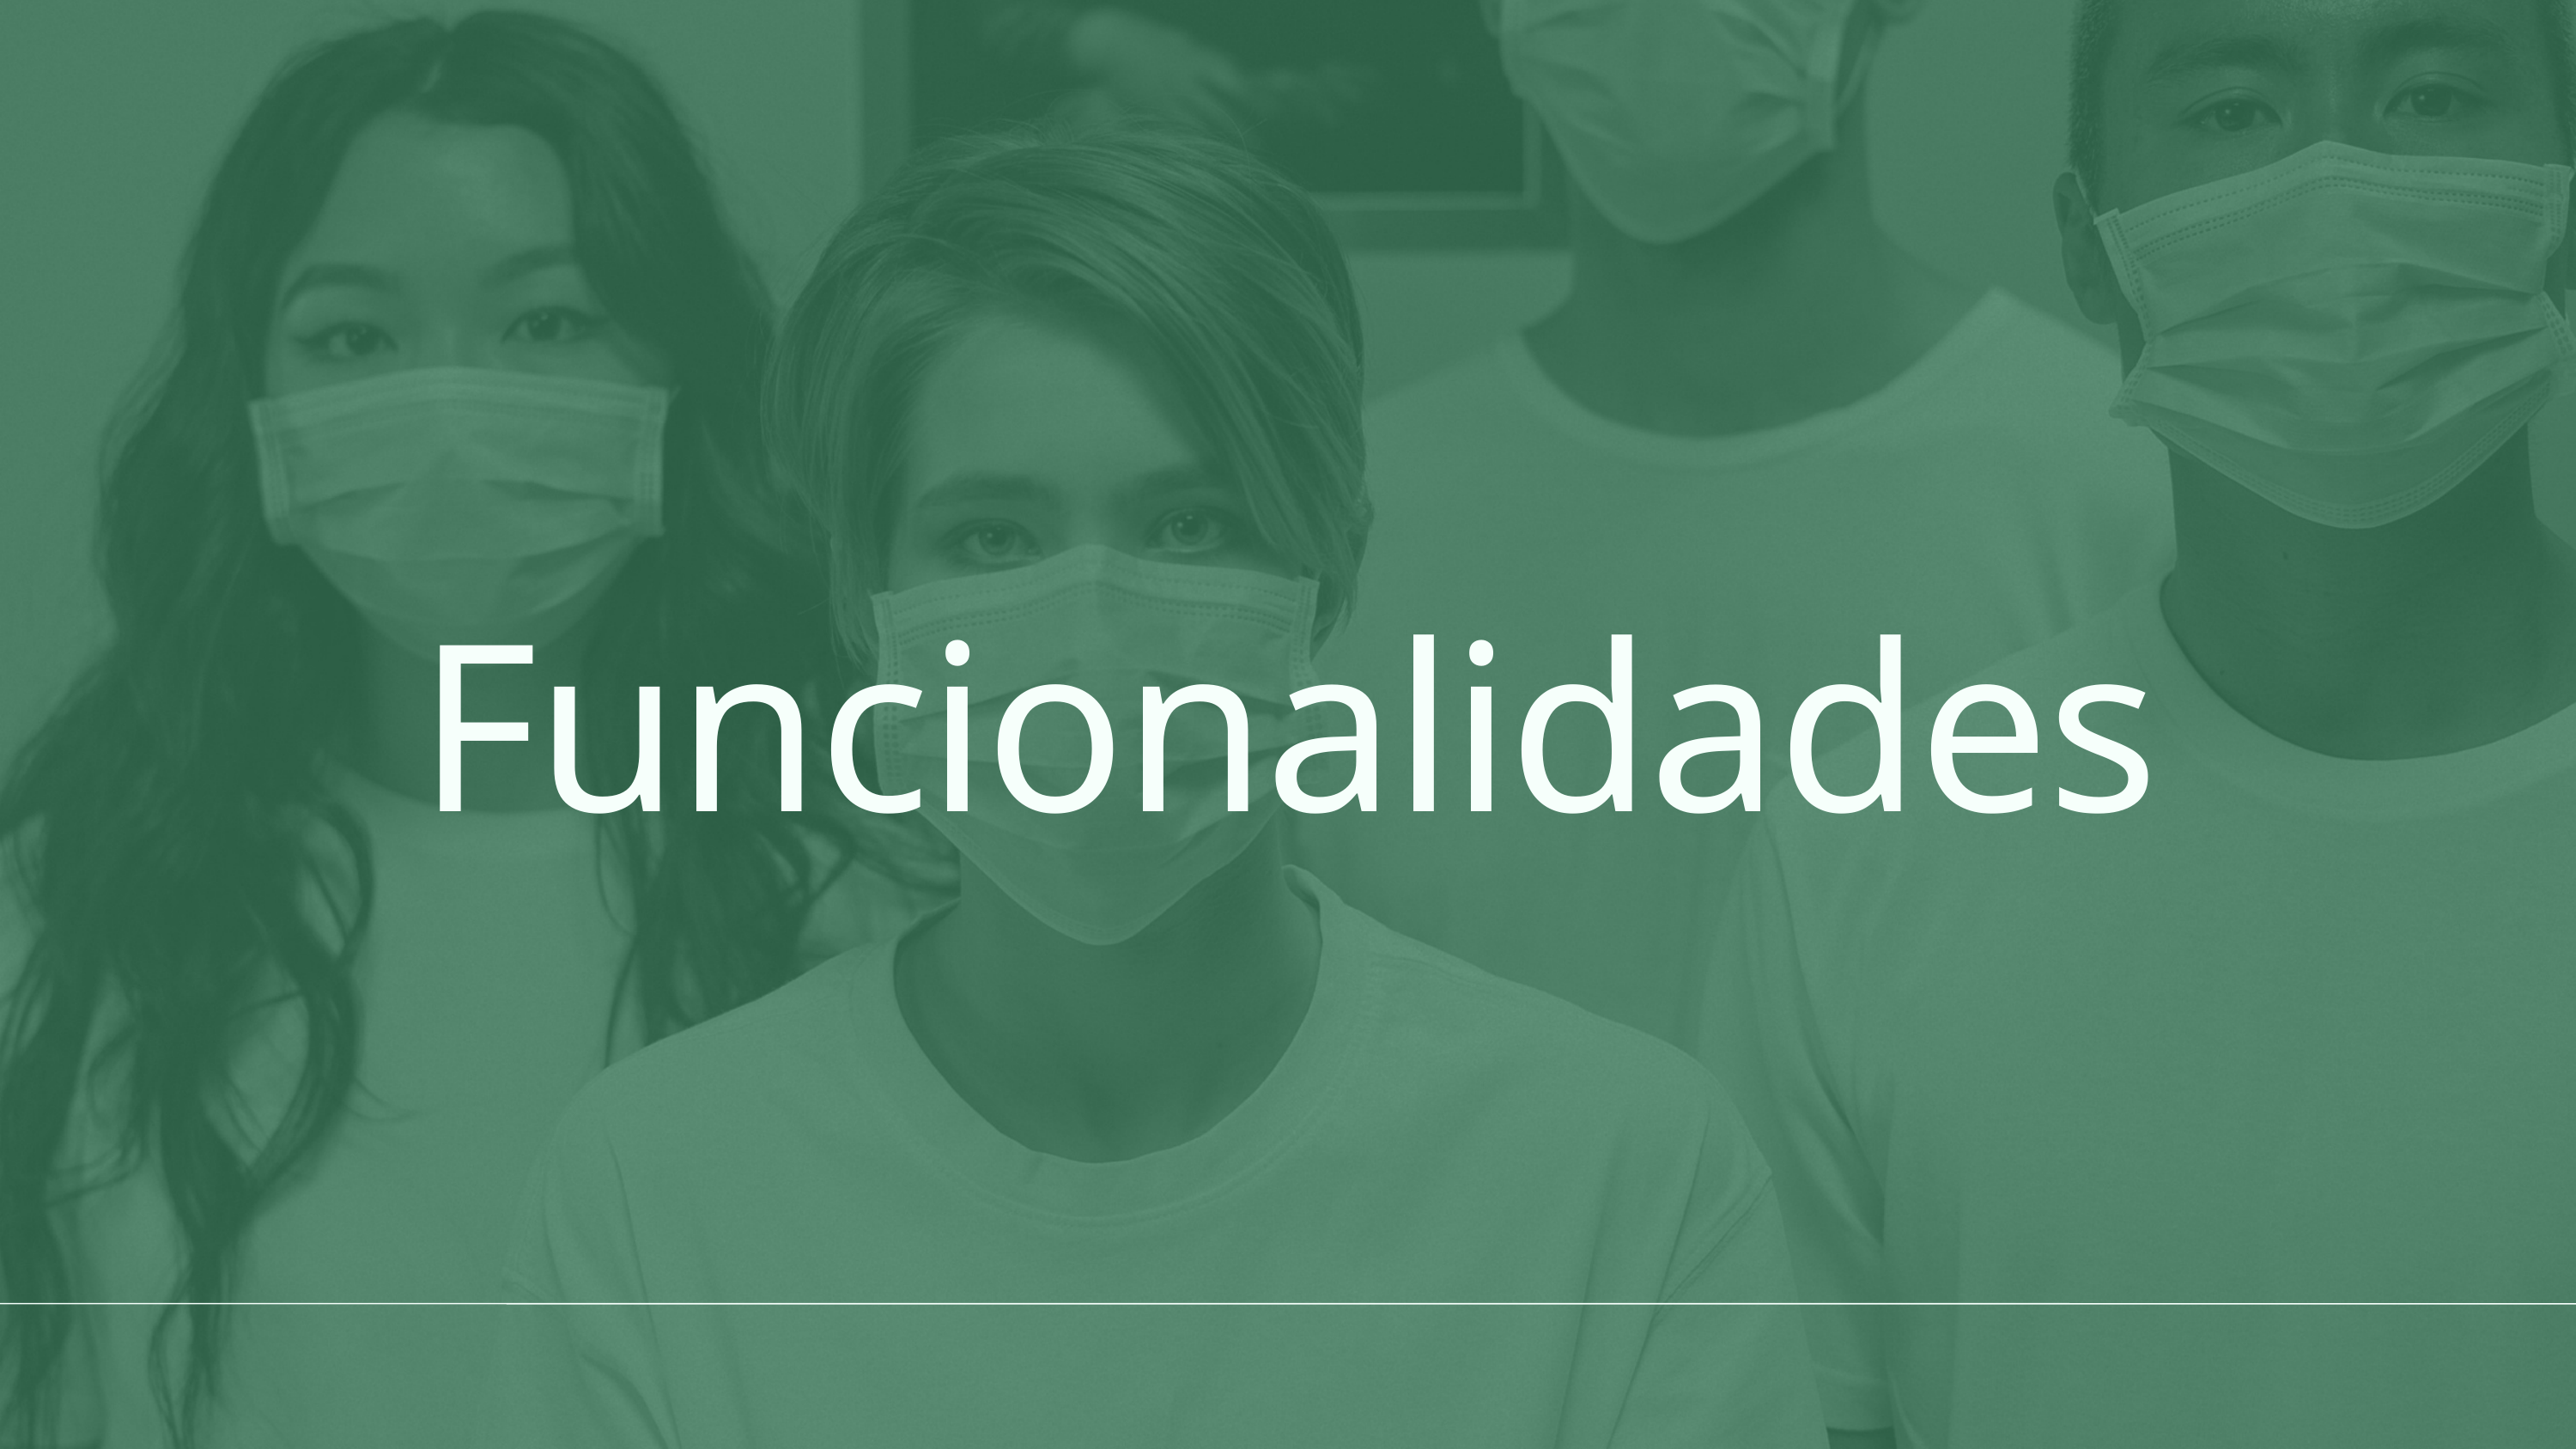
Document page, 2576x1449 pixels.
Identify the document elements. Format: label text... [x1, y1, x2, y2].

text_box [0, 1304, 2576, 1449]
text_box Funcionalidades [317, 603, 2259, 859]
text_box [0, 0, 2576, 1303]
